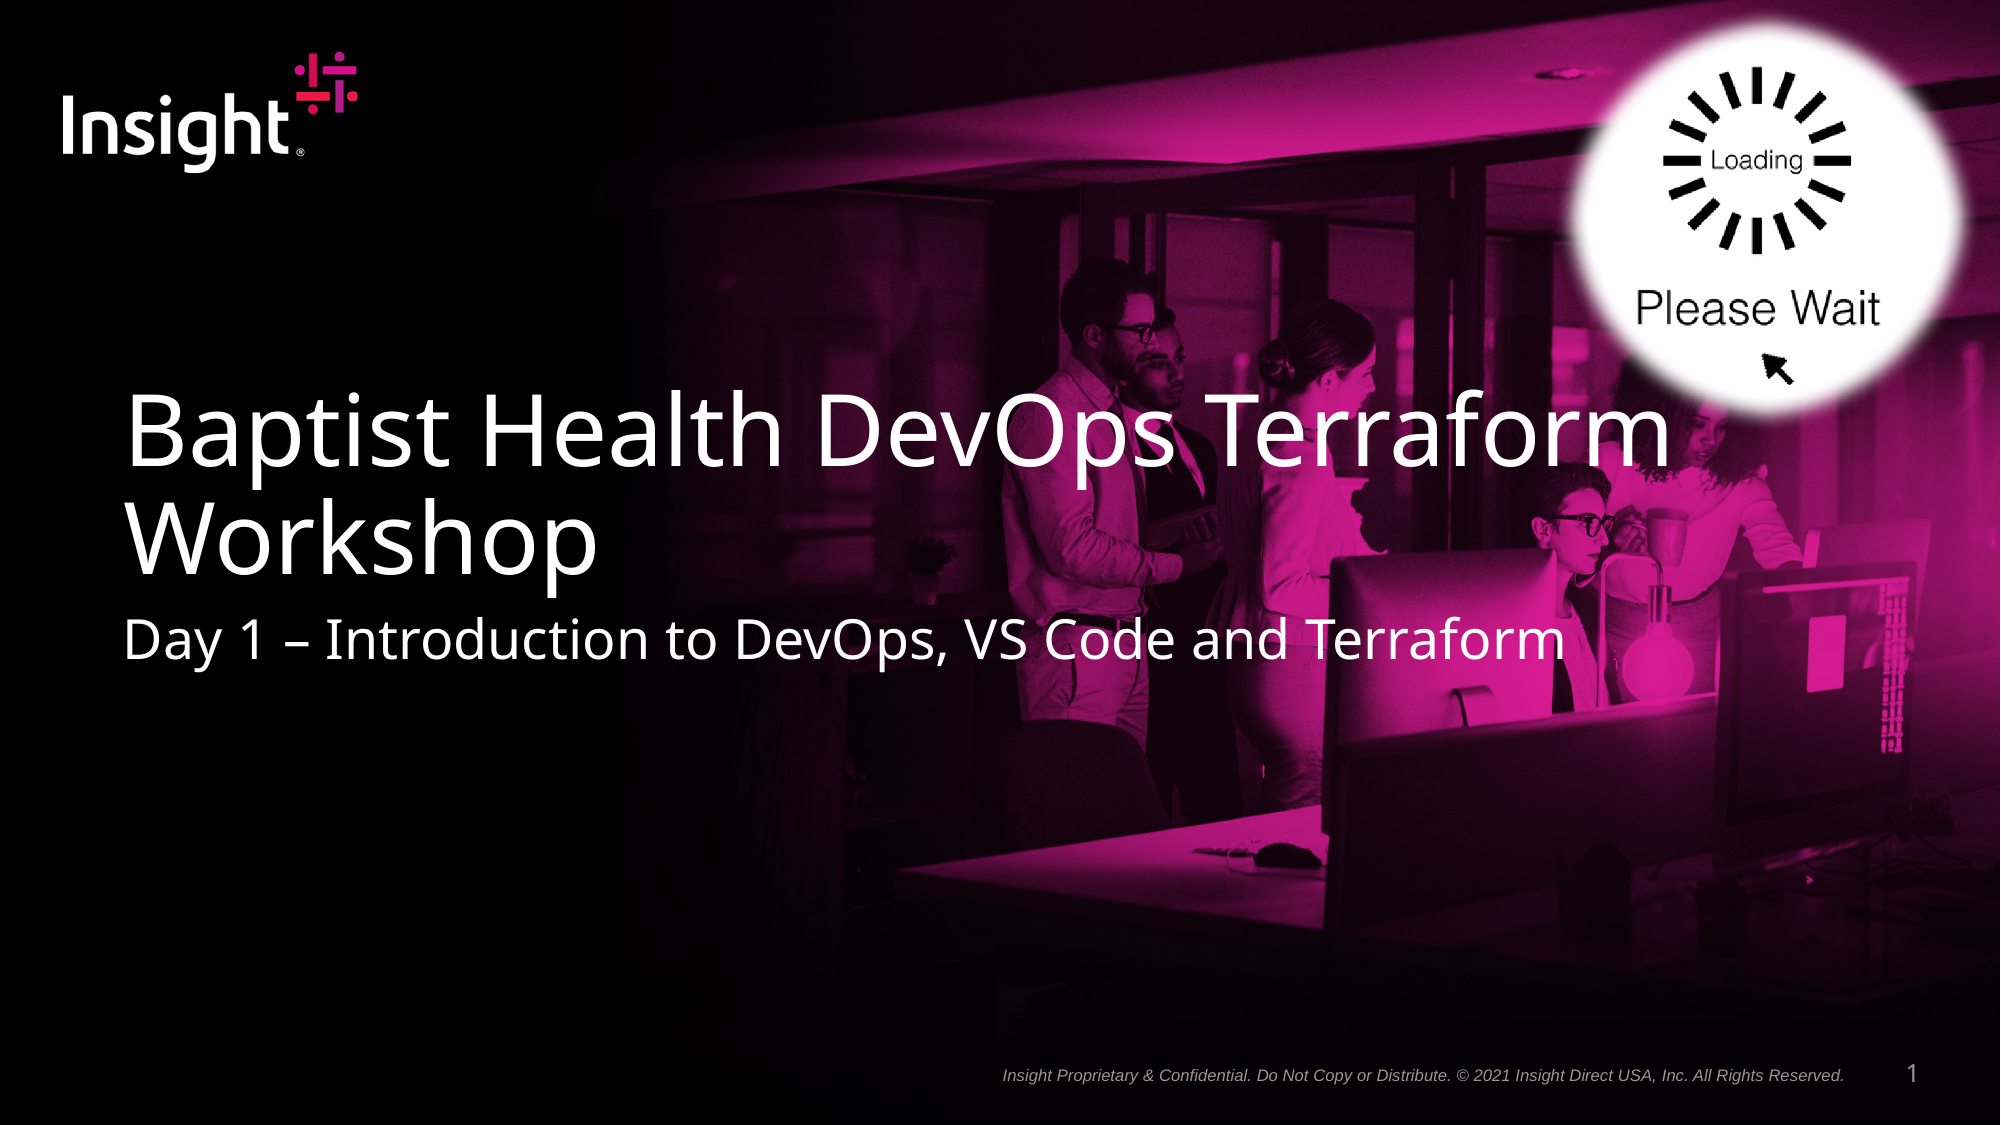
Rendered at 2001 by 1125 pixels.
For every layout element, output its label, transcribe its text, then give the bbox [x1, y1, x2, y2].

picture [7, 0, 2000, 1125]
subtitle Day 1 – Introduction to DevOps, VS Code and Terraform [107, 604, 1981, 722]
title Baptist Health DevOps Terraform Workshop [108, 450, 1982, 604]
